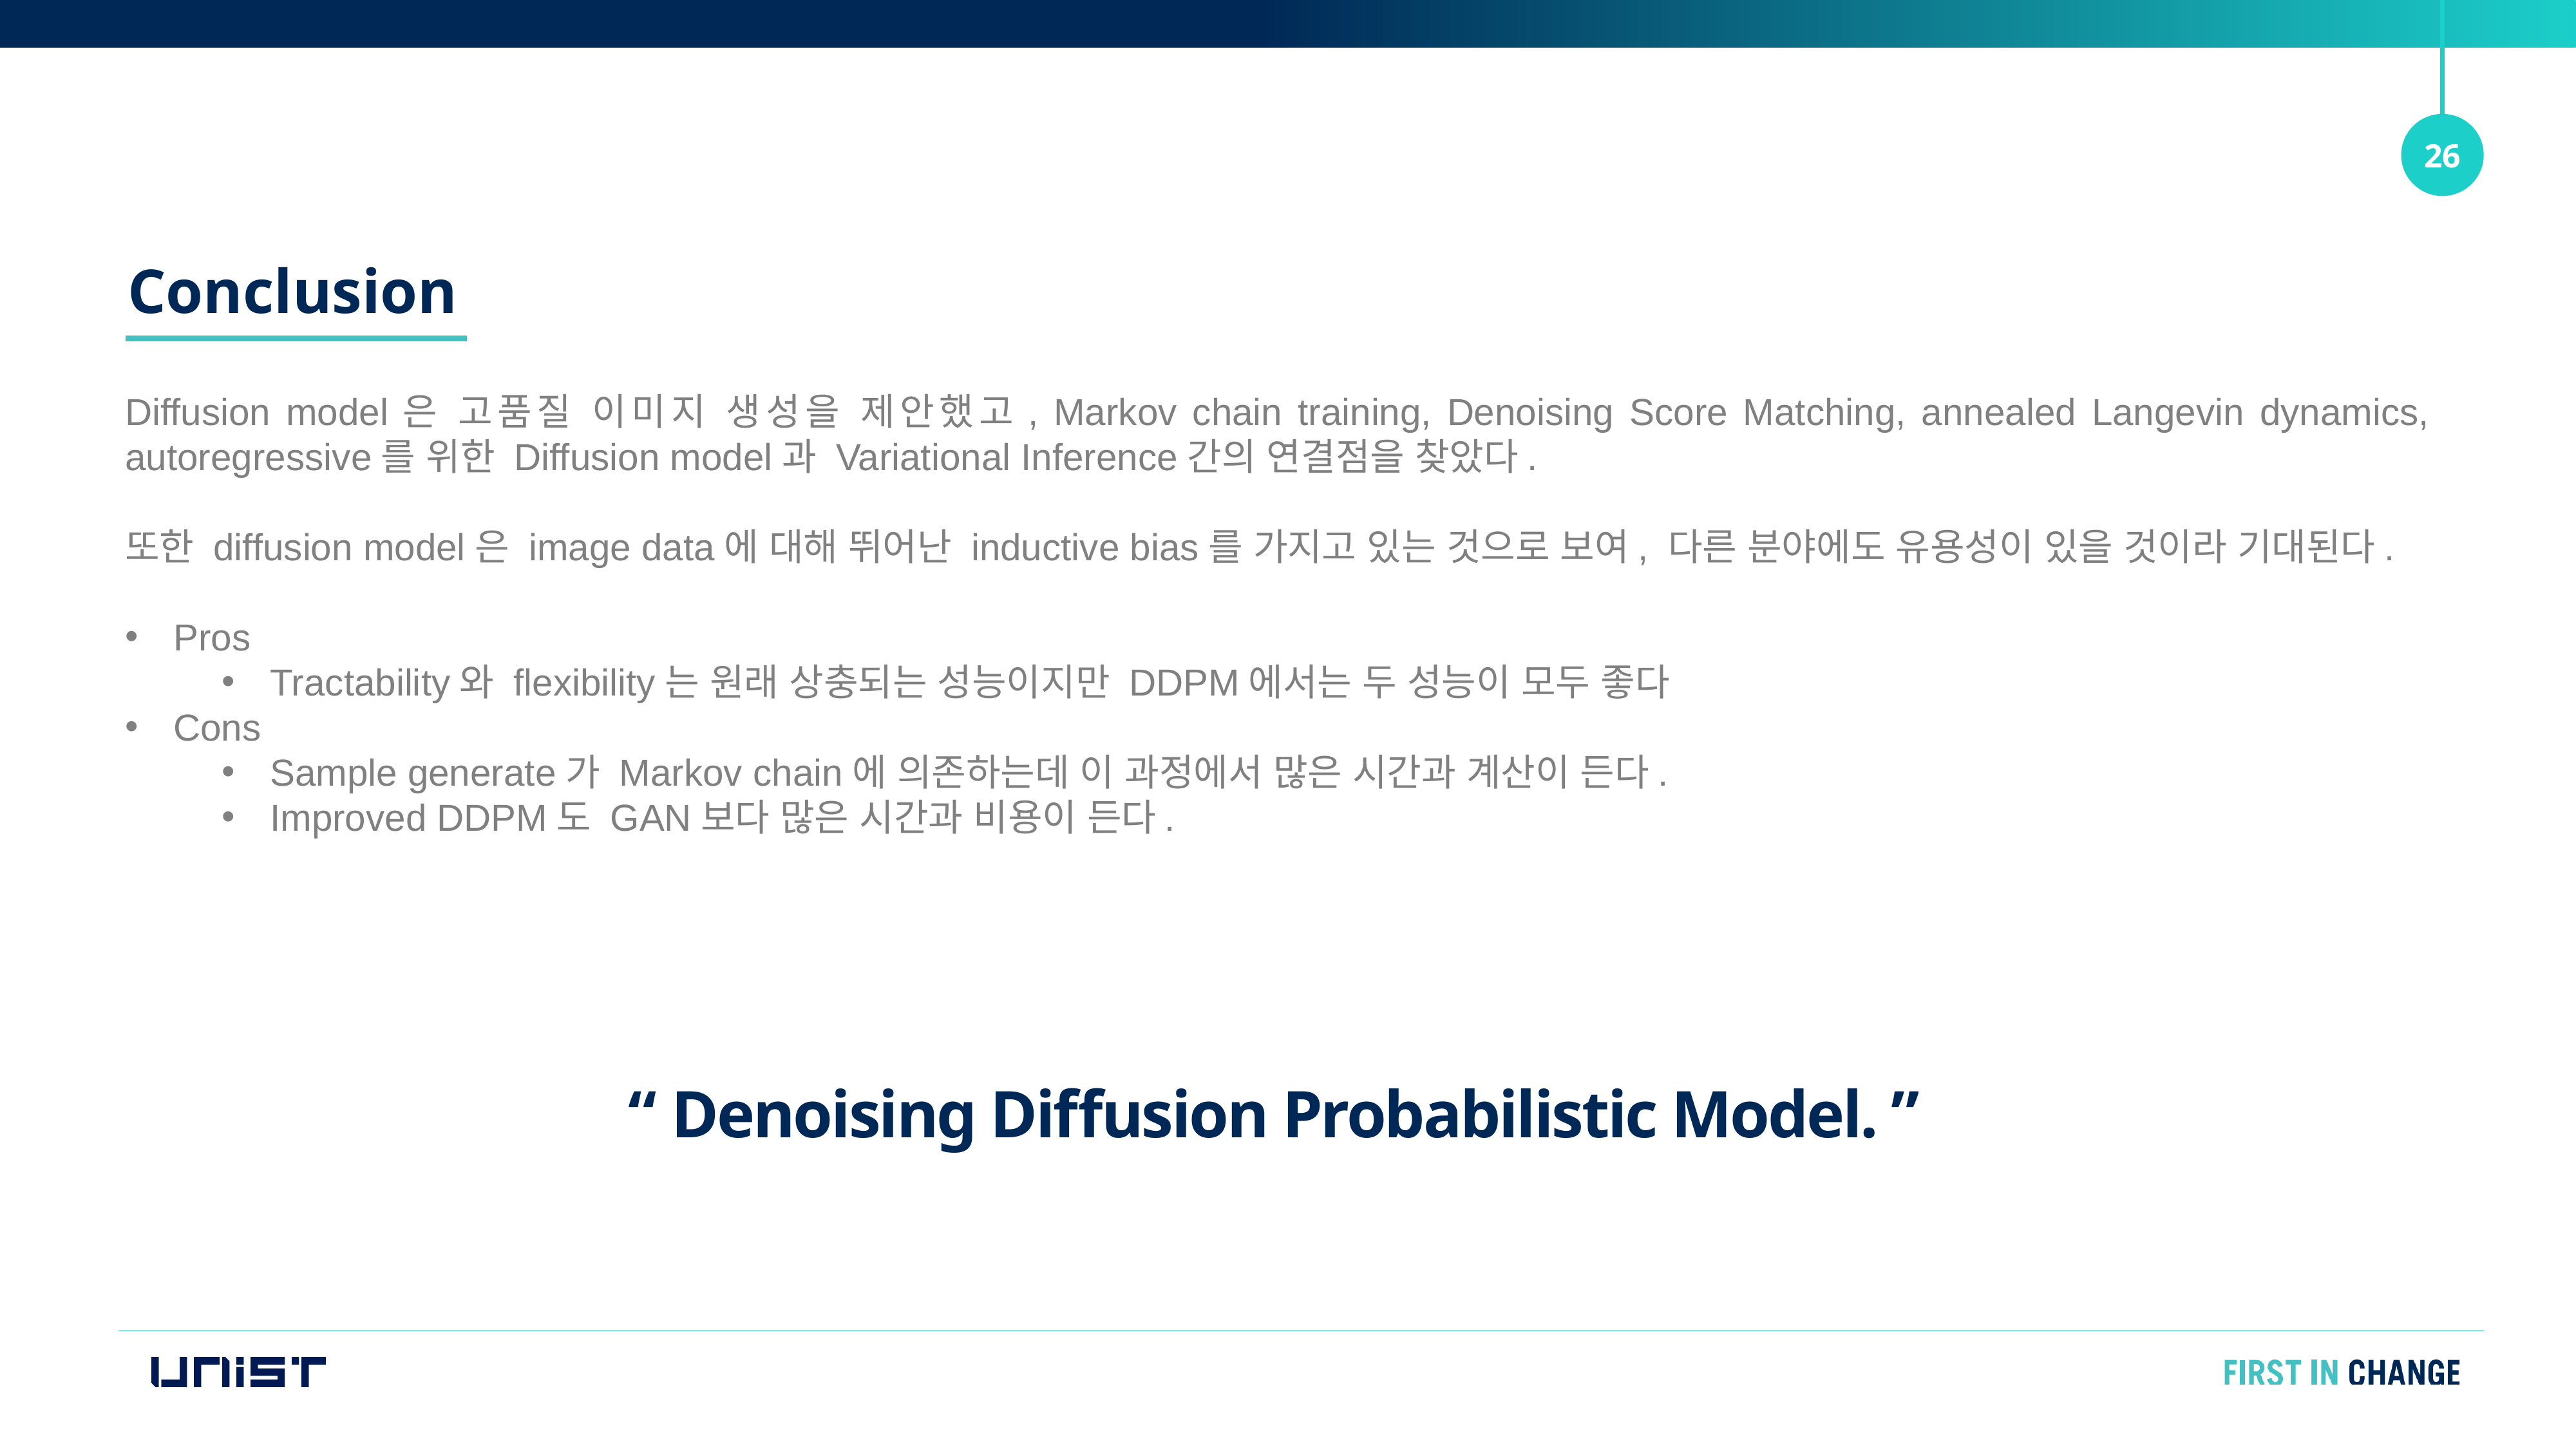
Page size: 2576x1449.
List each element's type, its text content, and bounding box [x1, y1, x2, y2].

text_box Conclusion [118, 248, 713, 330]
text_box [0, 0, 2576, 196]
text_box “ Denoising Diffusion Probabilistic Model. ” [618, 1068, 1930, 1155]
picture [2224, 1359, 2460, 1385]
text_box Diffusion model은 고품질 이미지 생성을 제안했고, Markov chain training, Denoising Score Matching, annealed Langevin dynamics, autoregressive를 위한 Diffusion model과 Variational Inference간의 연결점을 찾았다. 또한 diffusion model은 image data에 대해 뛰어난 inductive bias를 가지고 있는 것으로 보여, 다른 분야에도 유용성이 있을 것이라 기대된다. Pros Tractability와 flexibility는 원래 상충되는 성능이지만 DDPM에서는 두 성능이 모두 좋다 Cons Sample generate가 Markov chain에 의존하는데 이 과정에서 많은 시간과 계산이 든다. Improved DDPM도 GAN보다 많은 시간과 비용이 든다. [106, 383, 2443, 844]
picture [151, 1357, 326, 1387]
